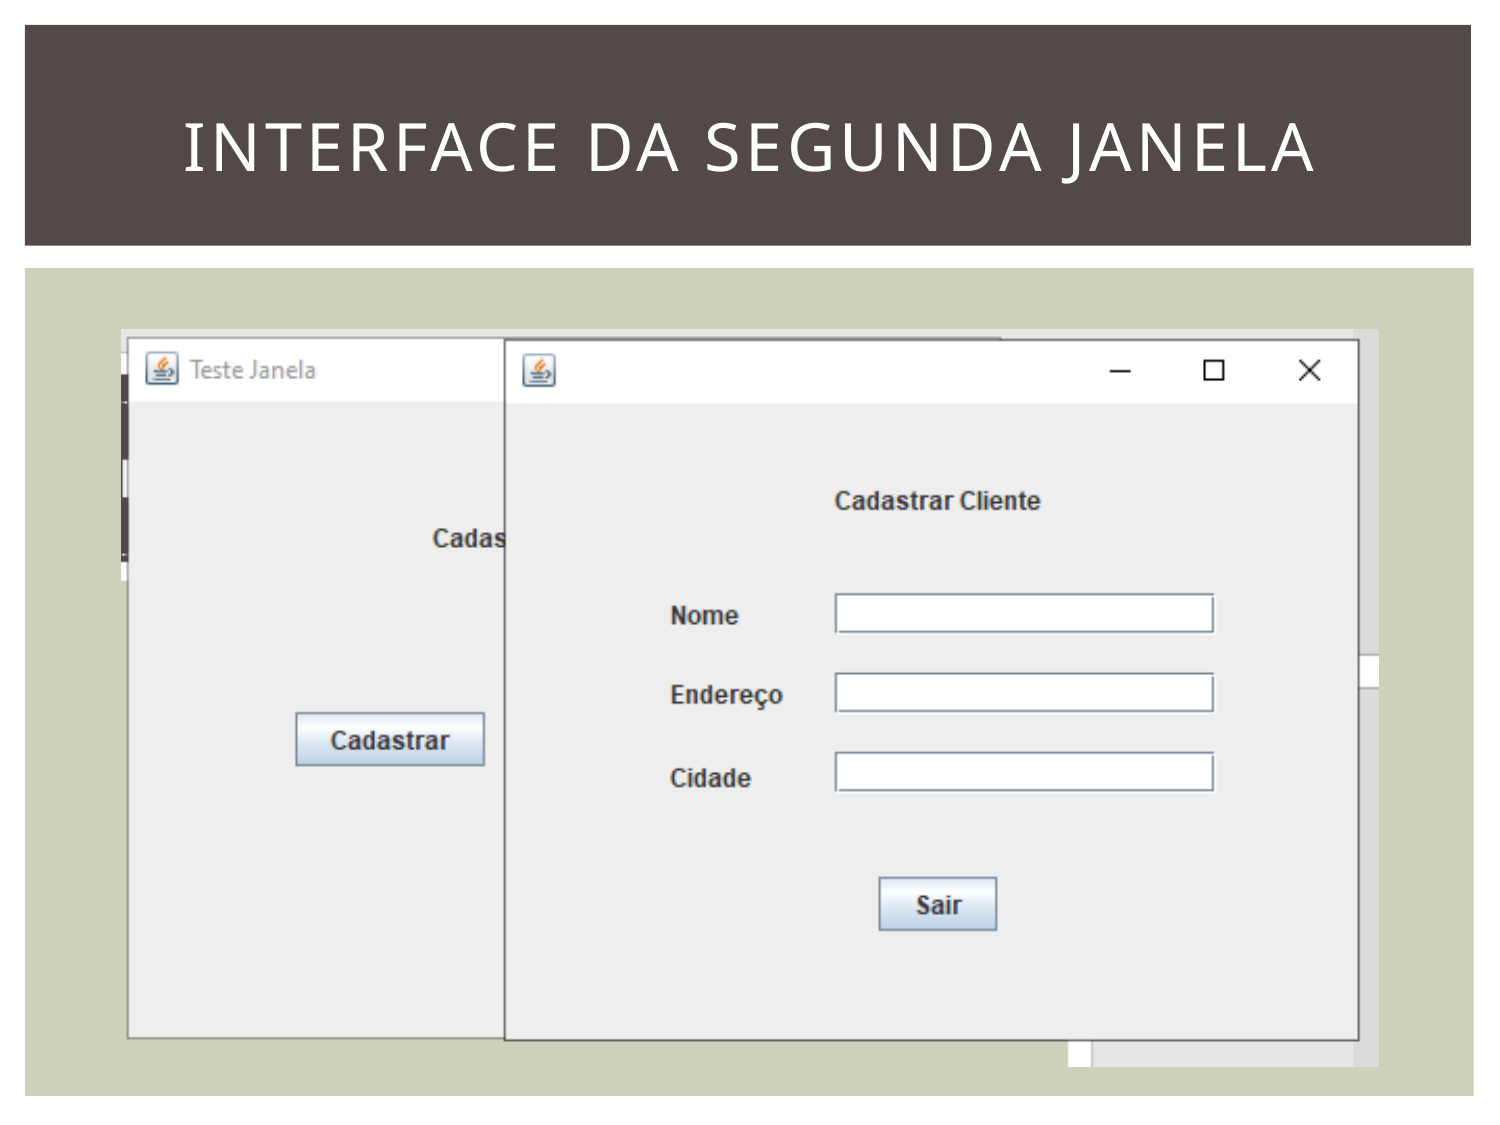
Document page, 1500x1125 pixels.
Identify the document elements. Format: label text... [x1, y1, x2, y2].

picture [120, 329, 1380, 1067]
title Interface da segunda janela [62, 58, 1438, 232]
